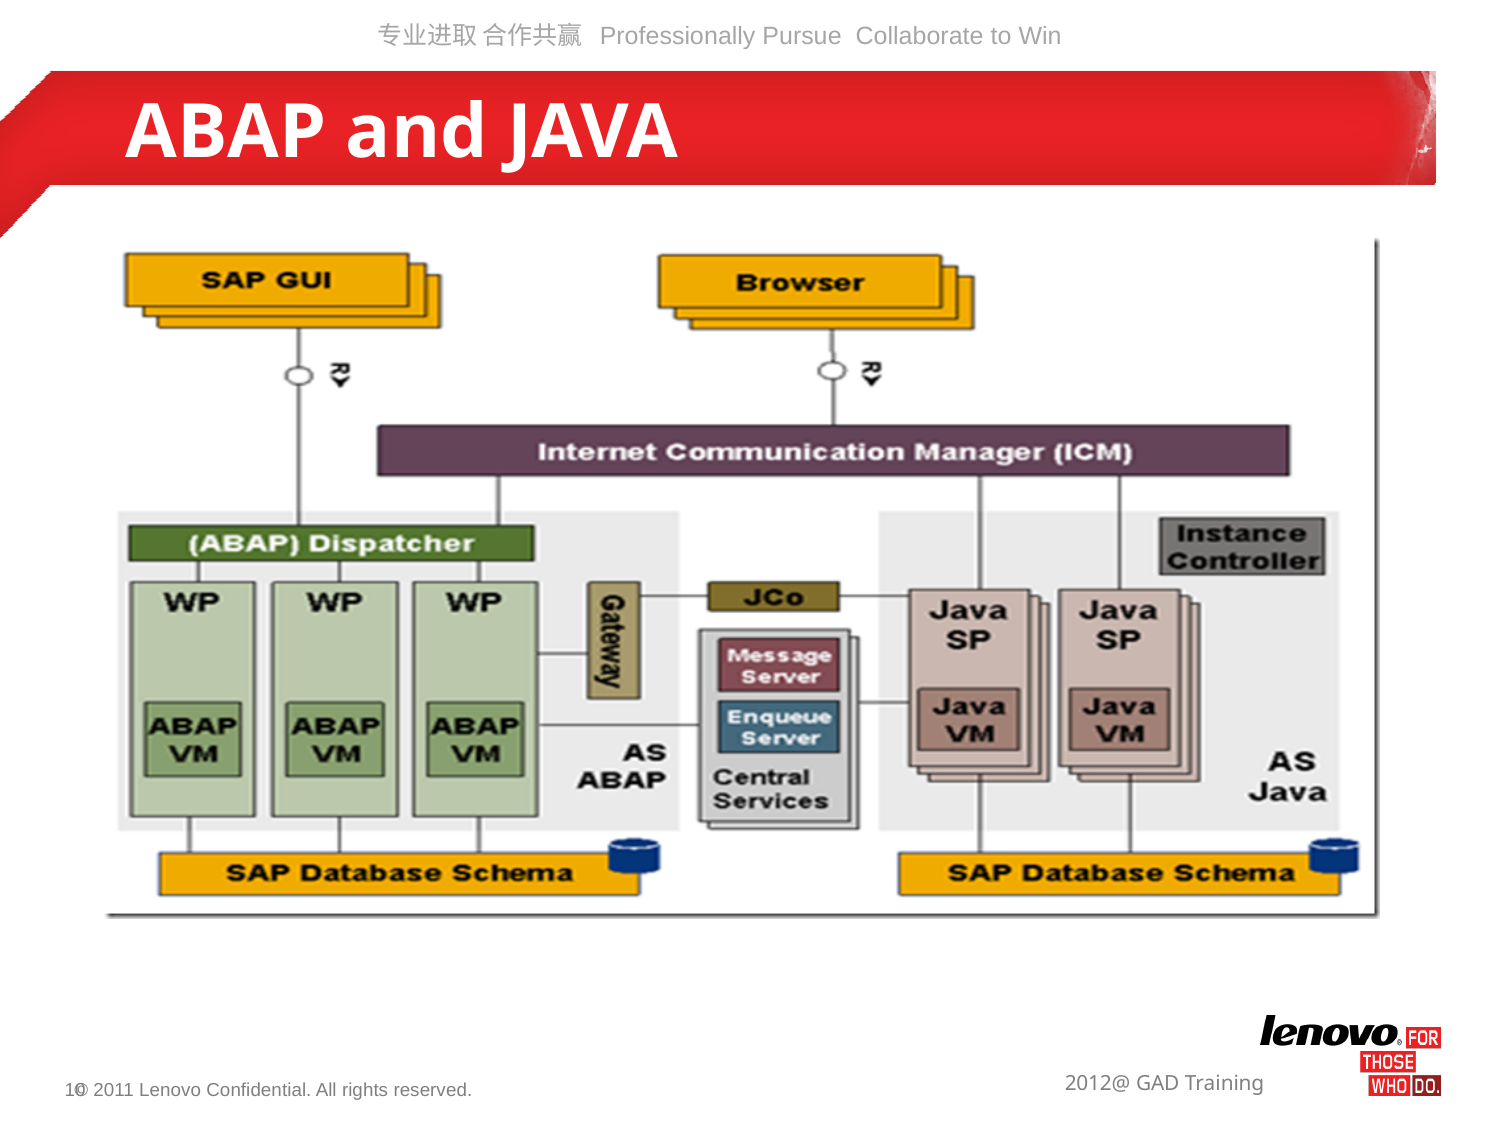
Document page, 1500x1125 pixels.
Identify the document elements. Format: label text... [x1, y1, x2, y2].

text_box ABAP and JAVA [110, 74, 694, 180]
picture [0, 0, 1500, 919]
picture [1260, 1015, 1441, 1096]
